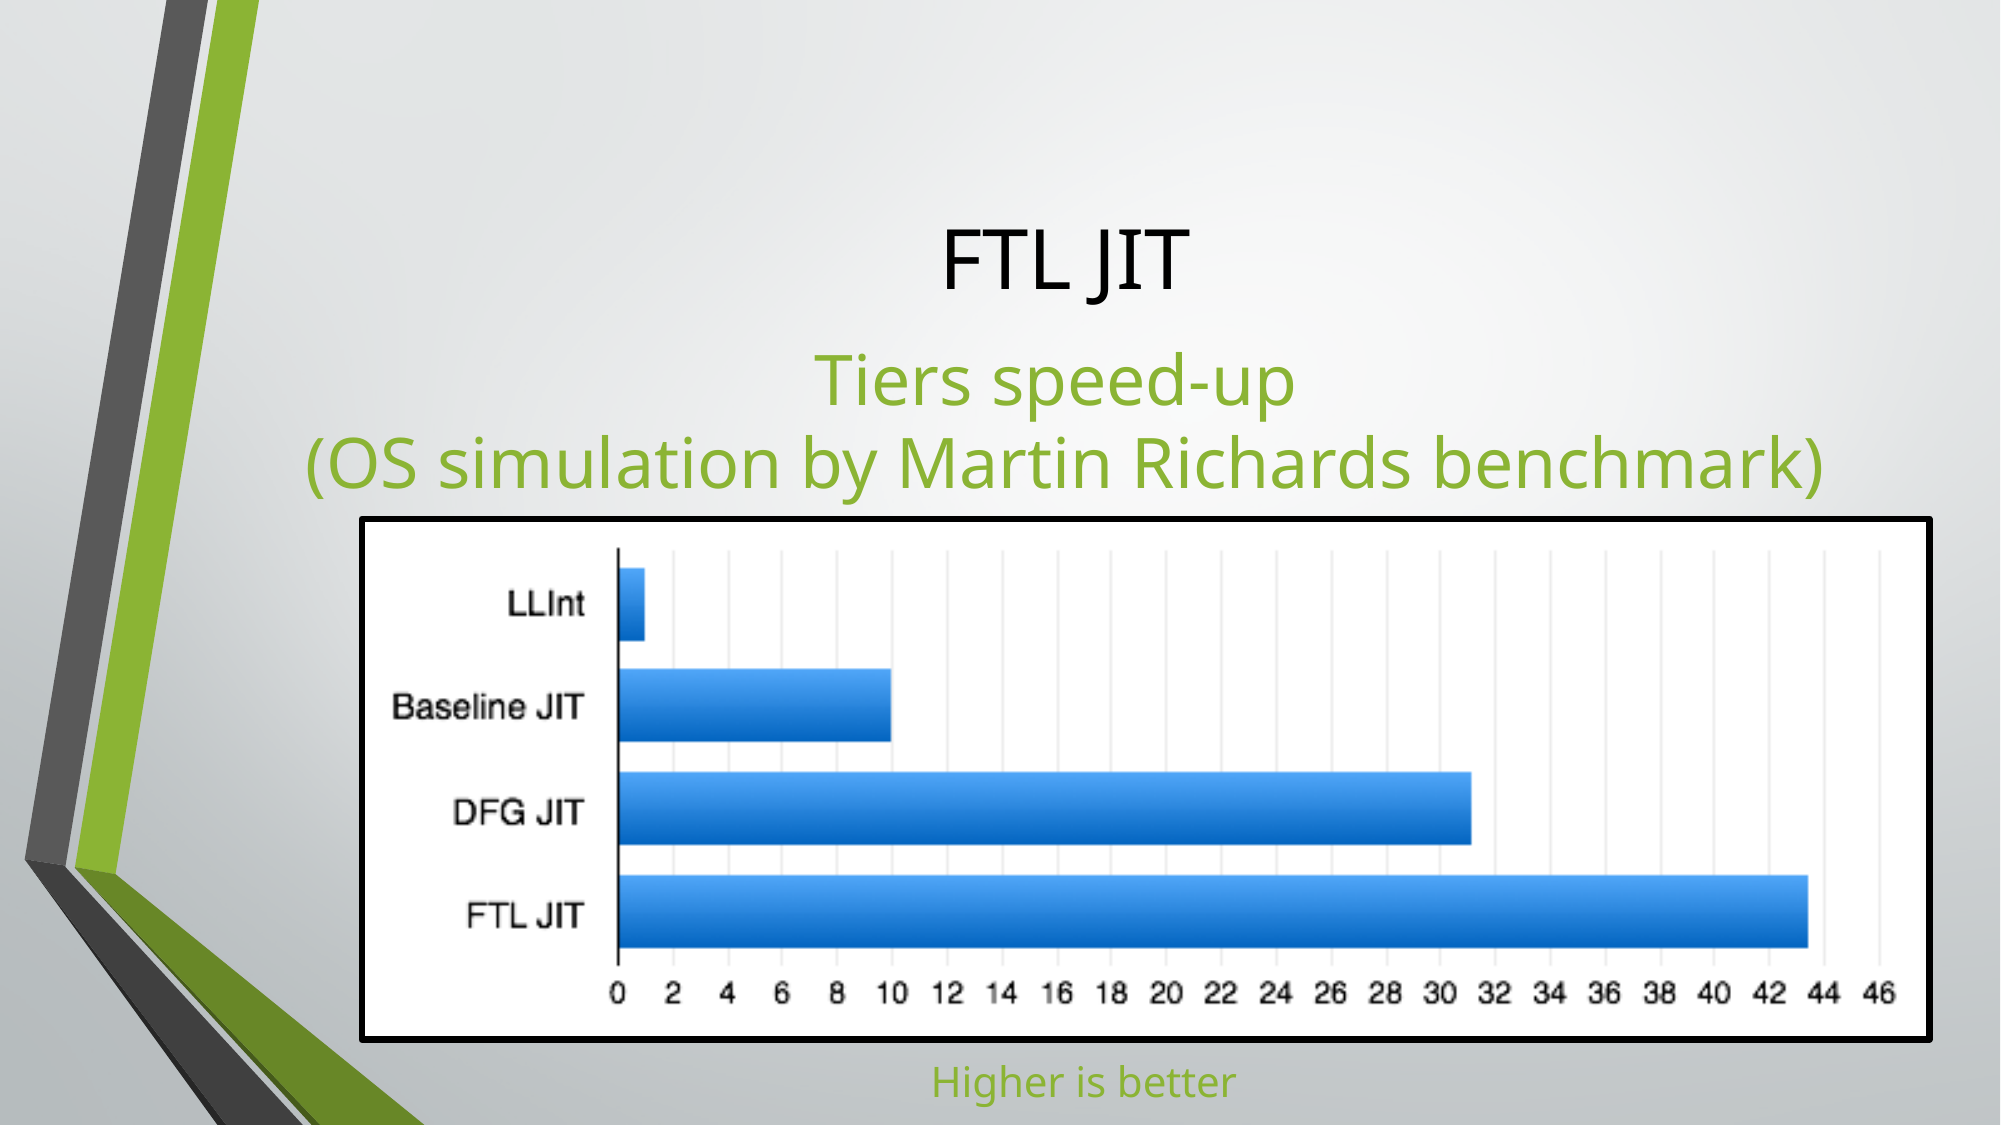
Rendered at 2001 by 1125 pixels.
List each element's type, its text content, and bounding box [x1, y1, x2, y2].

picture [364, 521, 1927, 1037]
text_box Tiers speed-up (OS simulation by Martin Richards benchmark) [243, 316, 1887, 522]
text_box Higher is better [262, 1048, 1906, 1114]
title FTL JIT [243, 112, 1887, 316]
